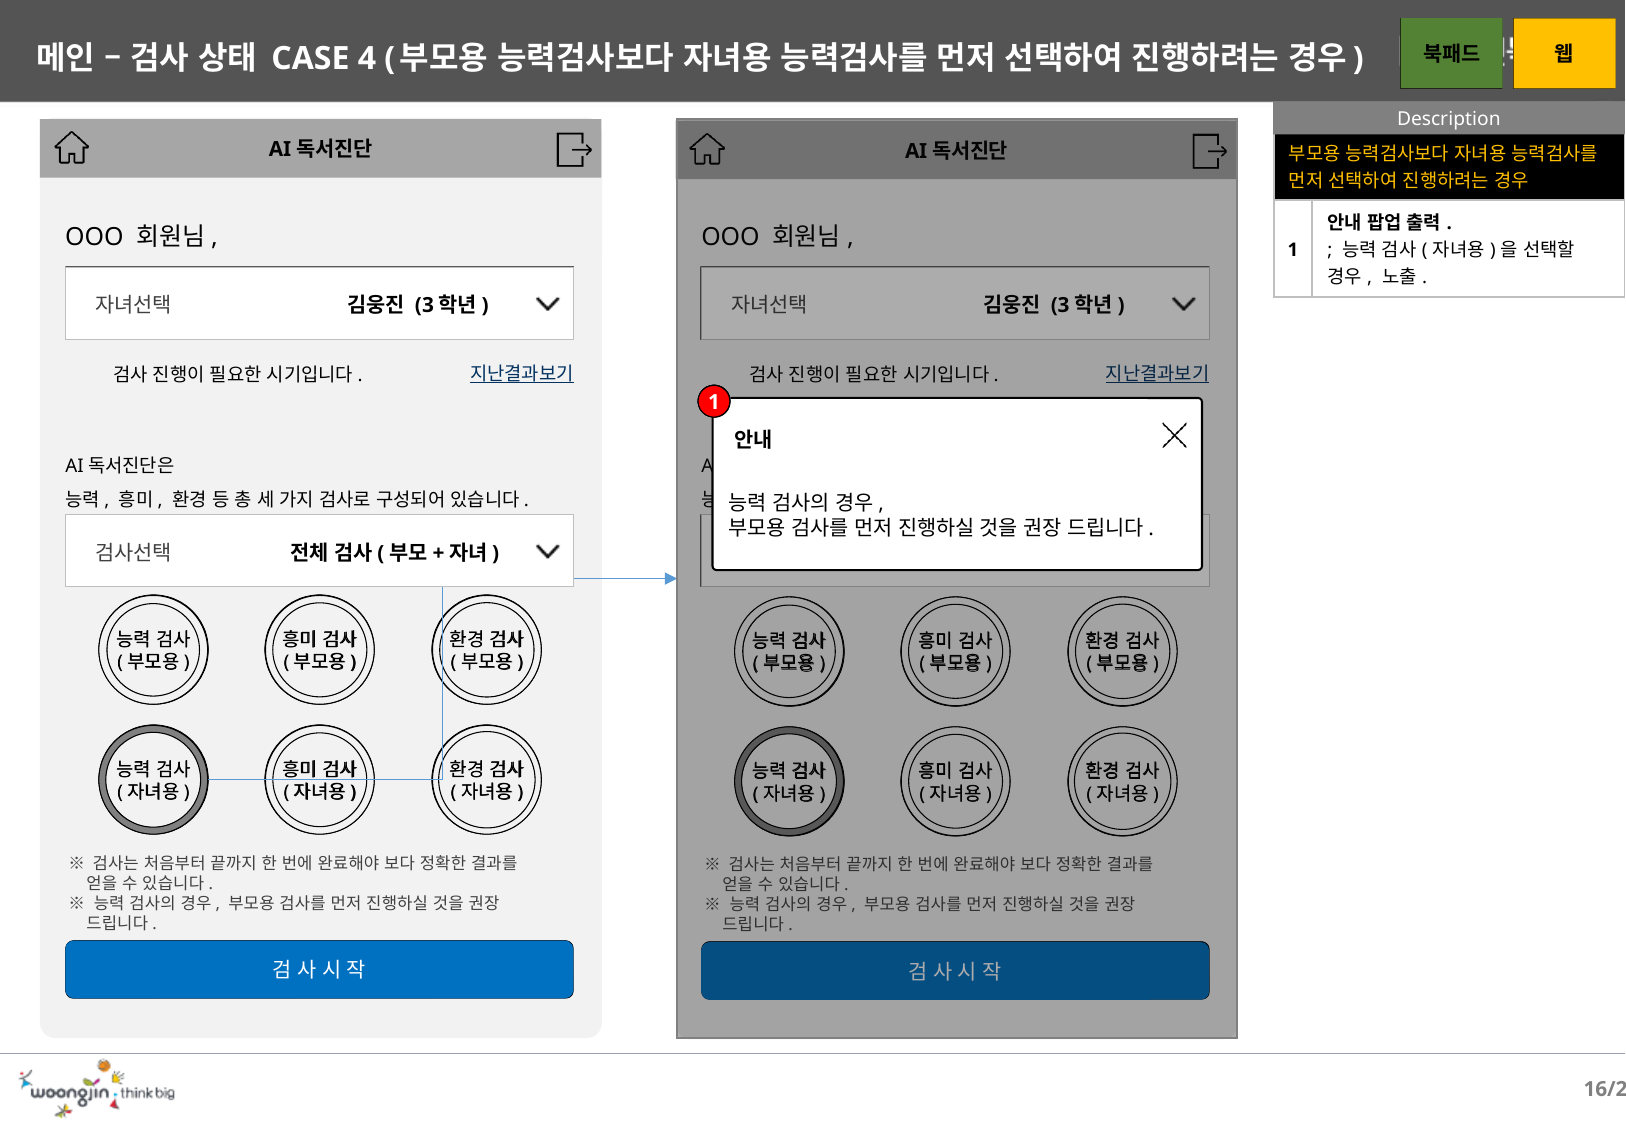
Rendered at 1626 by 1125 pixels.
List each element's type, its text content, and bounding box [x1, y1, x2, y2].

text_box 1 [698, 385, 730, 418]
text_box [110, 725, 196, 746]
text_box 전체 검사(부모+자녀) [285, 536, 505, 567]
table_header 부모용 능력검사보다 자녀용 능력검사를 먼저 선택하여 진행하려는 경우 [1275, 135, 1624, 199]
text_box [110, 813, 197, 835]
text_box 검 사 시 작 [65, 941, 574, 999]
text_box AI독서진단 [39, 118, 603, 179]
text_box [65, 267, 574, 339]
text_box 검사 진행이 필요한 시기입니다. [91, 351, 364, 386]
text_box Description [1272, 101, 1625, 135]
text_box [207, 578, 678, 780]
text_box 흥미 검사 (자녀용) [266, 780, 373, 813]
text_box [676, 118, 1238, 1039]
text_box 웹 [1513, 18, 1616, 89]
table_cell 1 [1275, 201, 1311, 296]
text_box [276, 813, 363, 835]
text_box 환경 검사 (자녀용) [433, 780, 541, 813]
text_box 검사선택 [79, 532, 187, 571]
text_box [38, 132, 604, 1040]
text_box AI독서진단은 능력, 흥미, 환경 등 총 세 가지 검사로 구성되어 있습니다. [64, 443, 574, 509]
text_box [711, 396, 1204, 572]
text_box [443, 813, 530, 835]
text_box 능력 검사 (부모용) [100, 616, 207, 683]
text_box 북패드 [1400, 18, 1503, 89]
text_box 안내 [733, 420, 814, 458]
text_box [110, 683, 197, 705]
picture [0, 0, 1625, 1053]
table_cell 안내 팝업 출력. ; 능력 검사(자녀용)을 선택할 경우, 노출. [1313, 201, 1624, 296]
text_box 능력 검사 (자녀용) [100, 746, 207, 813]
text_box [65, 514, 574, 587]
text_box 자녀선택 [79, 285, 187, 324]
text_box 지난결과보기 [458, 351, 574, 386]
text_box [288, 528, 577, 576]
text_box OOO 회원님, [64, 195, 576, 261]
title 메인 – 검사 상태 CASE 4 (부모용 능력검사보다 자녀용 능력검사를 먼저 선택하여 진행하려는 경우) [24, 18, 1390, 95]
text_box ※ 검사는 처음부터 끝까지 한 번에 완료해야 보다 정확한 결과를 얻을 수 있습니다. ※ 능력 검사의 경우, 부모용 검사를 먼저 진행하실 것을 권장 드립니다. [67, 852, 577, 941]
text_box 능력 검사의 경우, 부모용 검사를 먼저 진행하실 것을 권장 드립니다. [728, 489, 1190, 562]
text_box 김웅진 (3학년) [346, 289, 497, 320]
text_box [288, 280, 577, 328]
picture [0, 1054, 1625, 1125]
text_box [110, 595, 196, 616]
